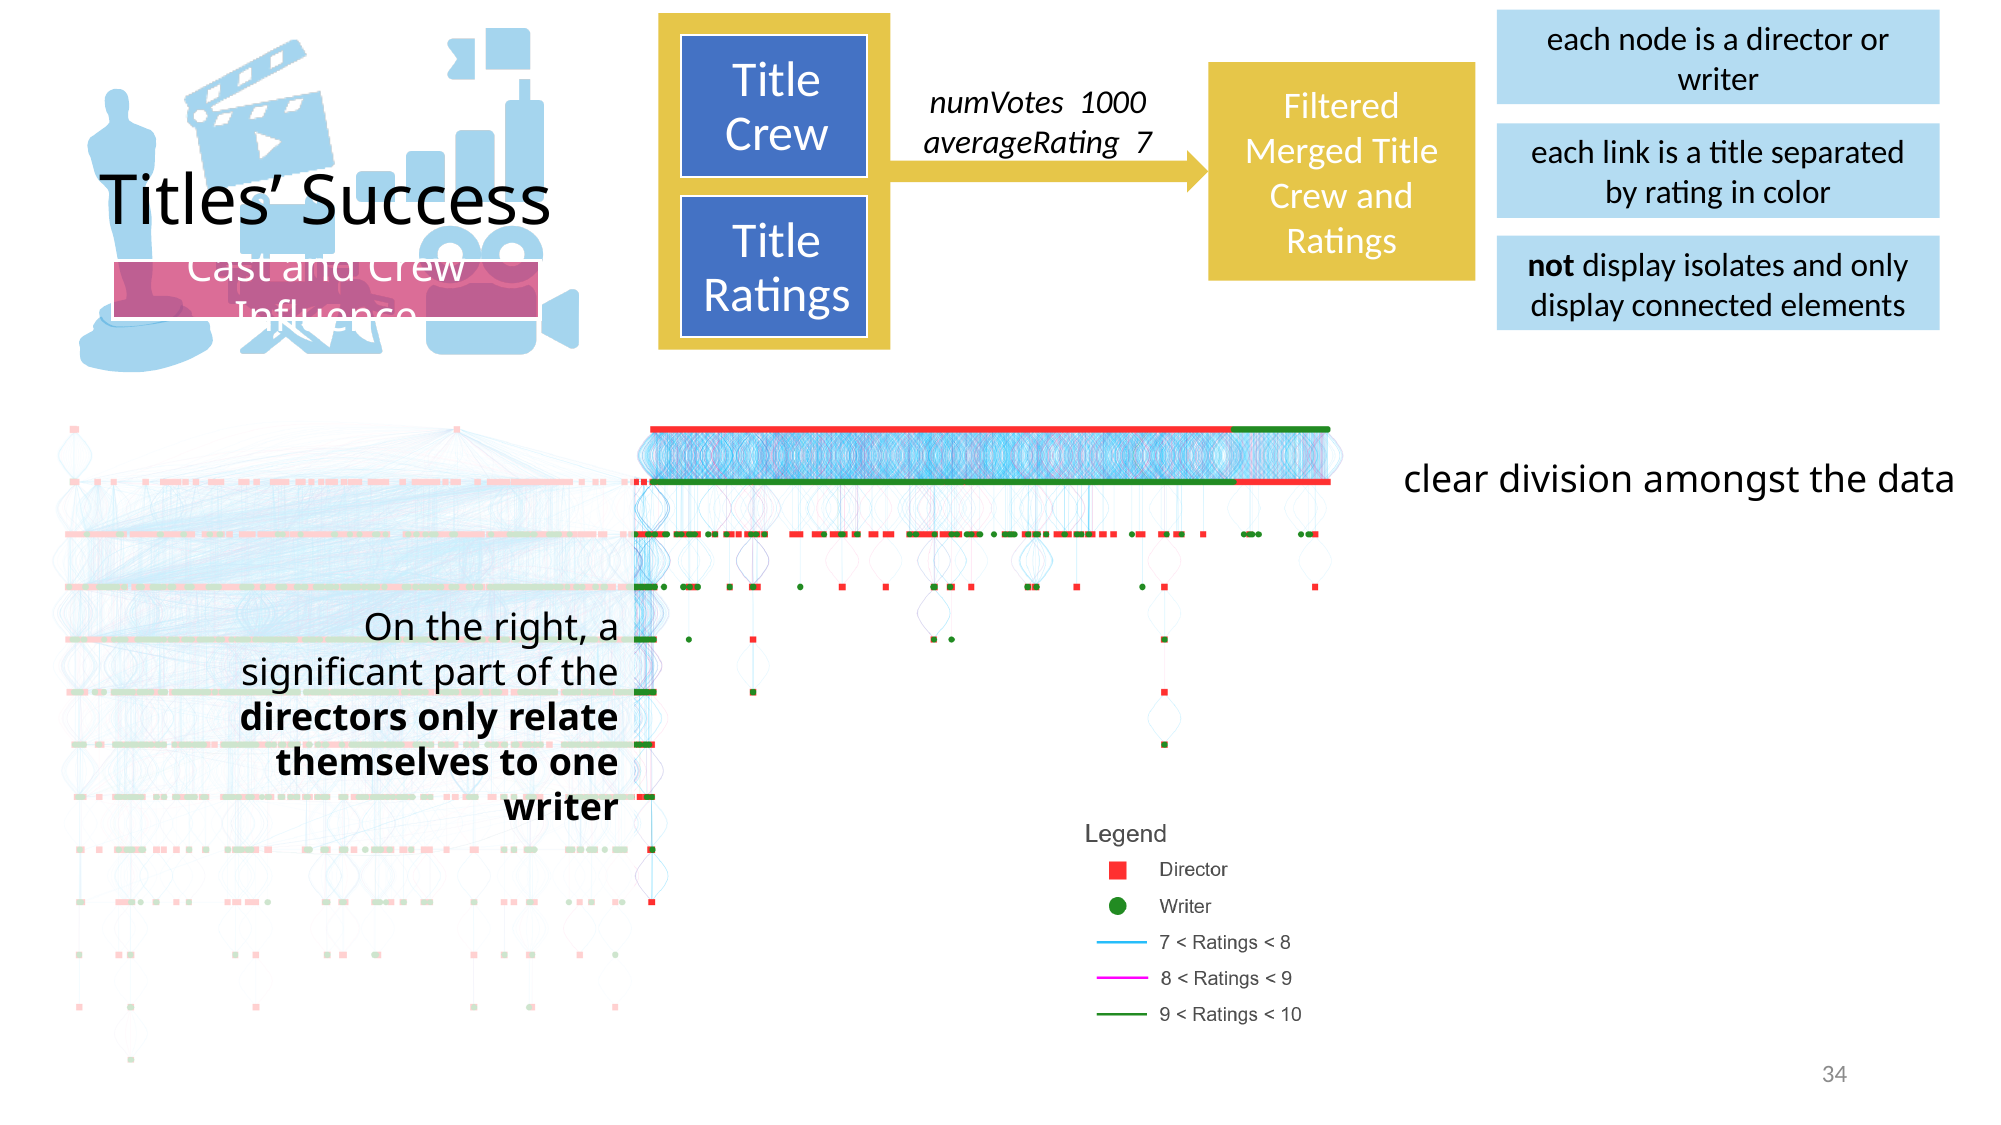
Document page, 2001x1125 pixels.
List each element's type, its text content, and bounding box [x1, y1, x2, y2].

slide_number 34 [1412, 1042, 1863, 1103]
text_box not display isolates and only display connected elements [1496, 235, 1940, 331]
text_box clear division amongst the data [1388, 447, 1971, 508]
text_box Filtered Merged Title Crew and Ratings [1207, 61, 1476, 282]
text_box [69, 28, 579, 372]
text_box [681, 195, 868, 338]
text_box each node is a director or writer [1496, 9, 1940, 105]
text_box [879, 147, 1207, 196]
text_box [657, 12, 891, 351]
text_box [681, 35, 868, 177]
picture [48, 407, 1360, 1076]
text_box each link is a title separated by rating in color [1496, 123, 1940, 218]
